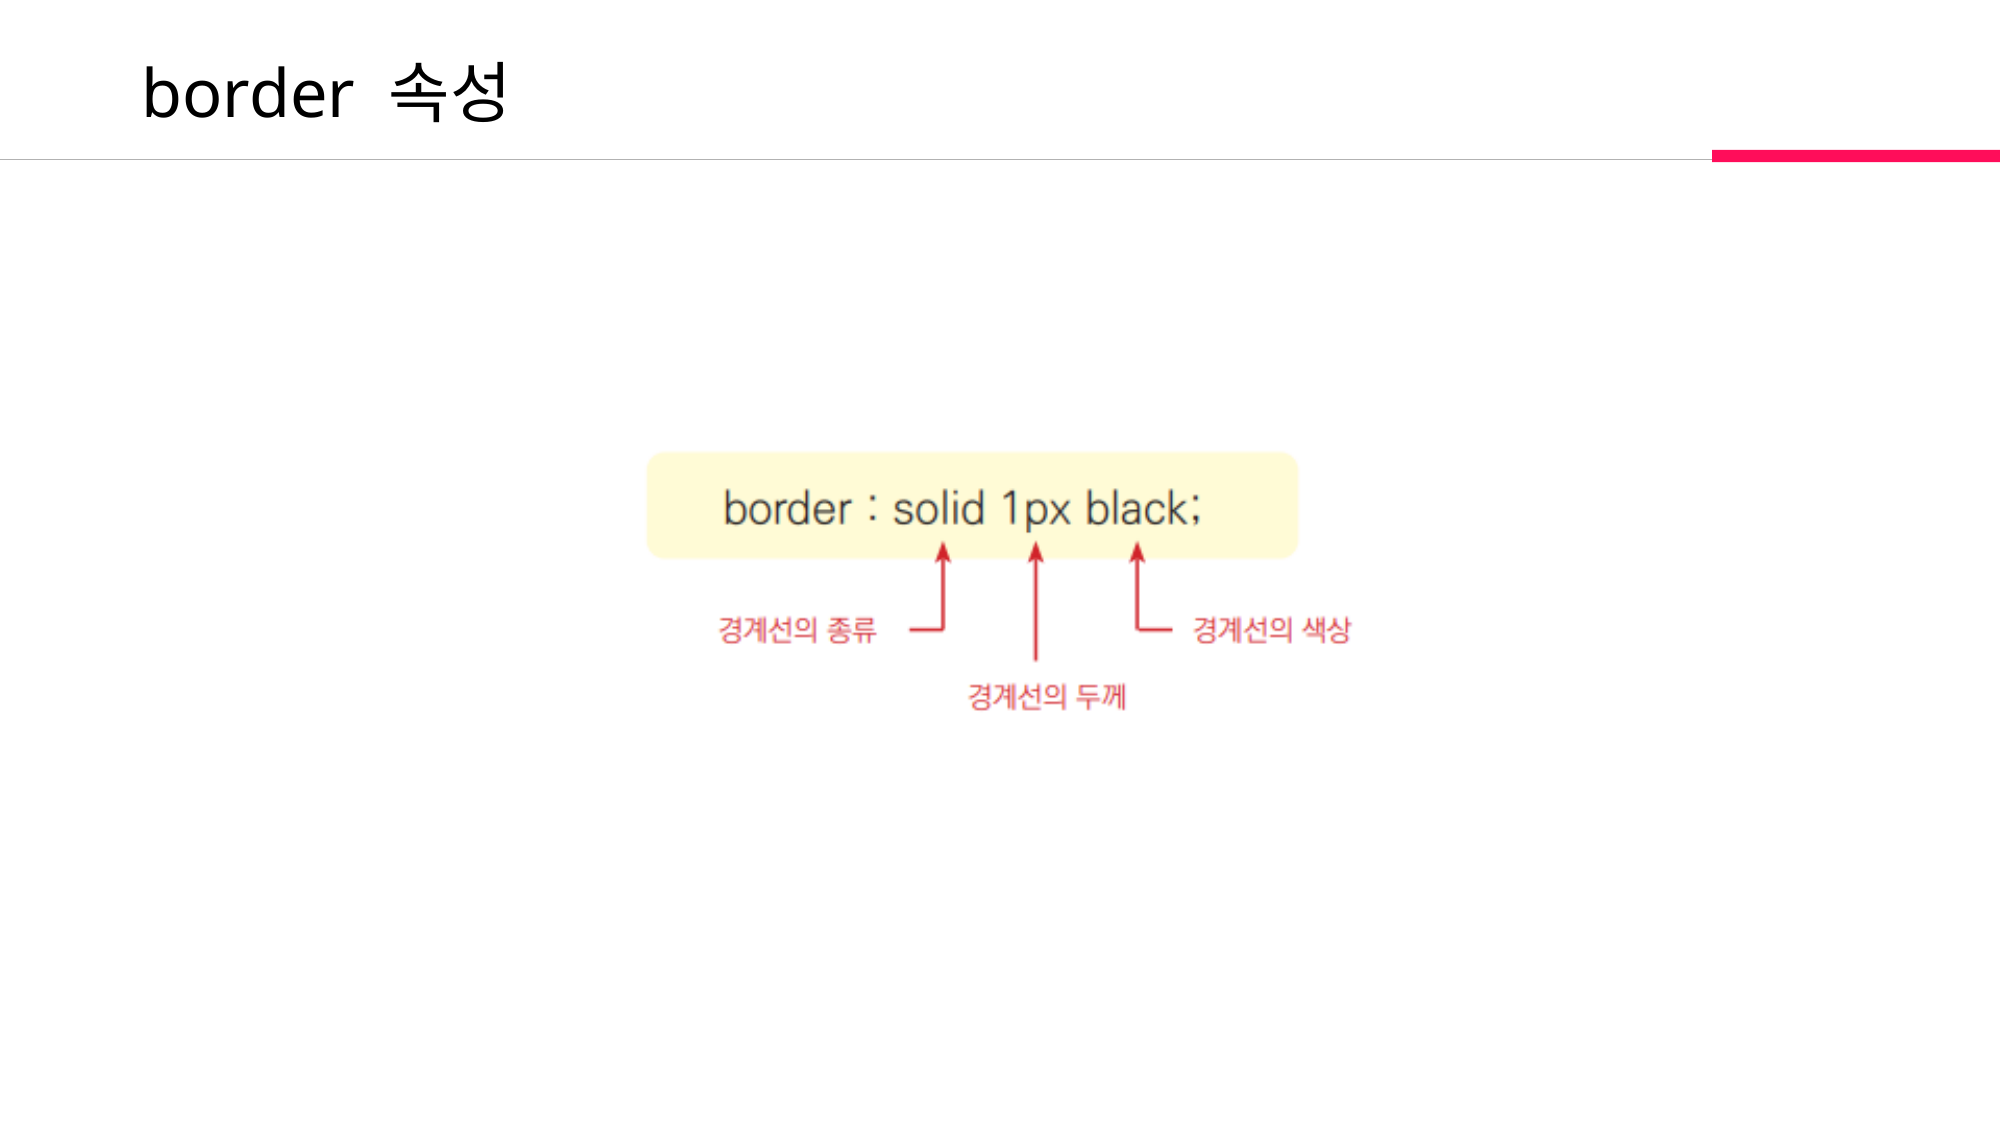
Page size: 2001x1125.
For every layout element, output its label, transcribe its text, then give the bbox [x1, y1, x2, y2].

text_box border 속성 [126, 43, 1148, 139]
text_box [1711, 149, 2000, 159]
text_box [608, 412, 1392, 742]
